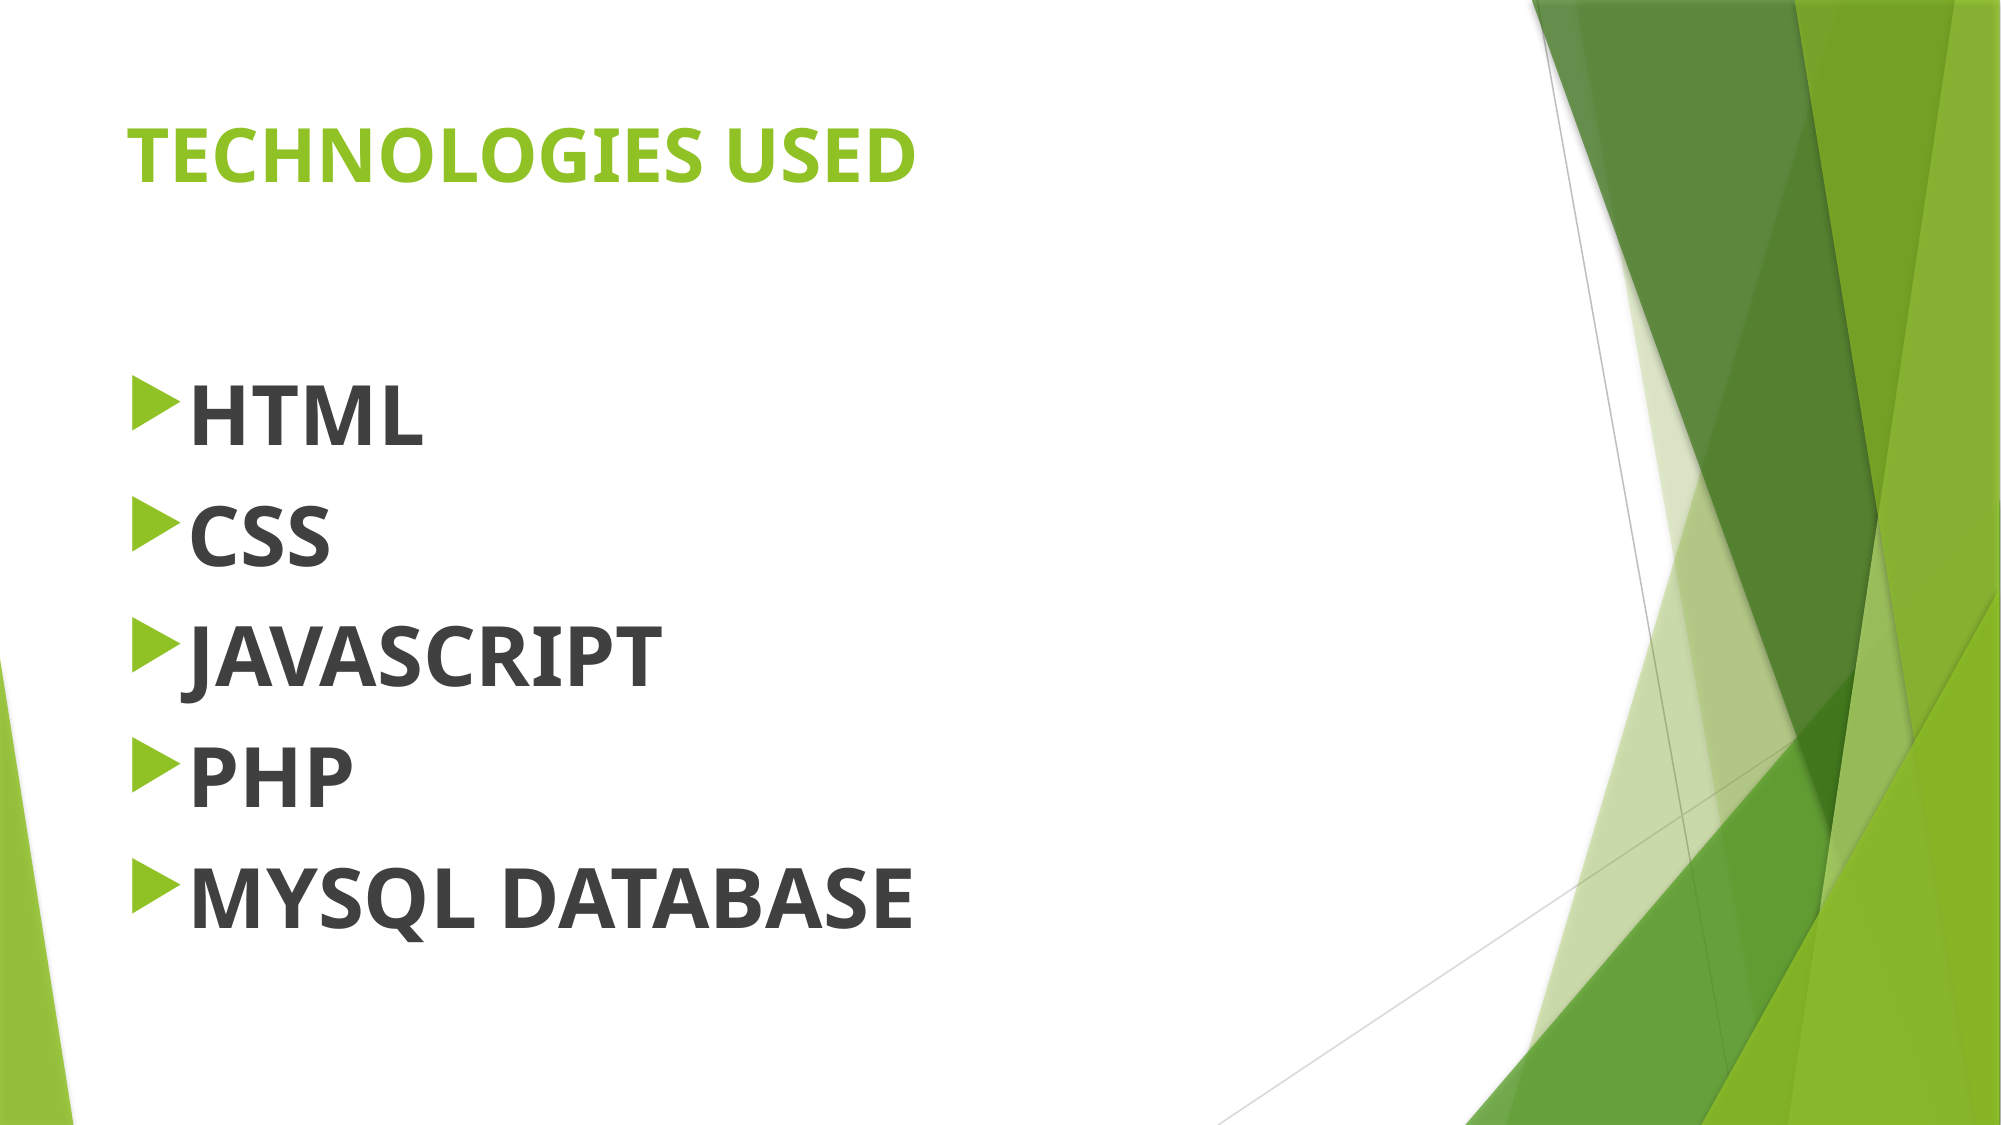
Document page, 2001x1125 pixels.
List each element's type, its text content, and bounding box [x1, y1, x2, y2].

list HTML CSS JAVASCRIPT PHP MYSQL DATABASE [111, 354, 1522, 992]
title TECHNOLOGIES USED [111, 99, 1522, 317]
